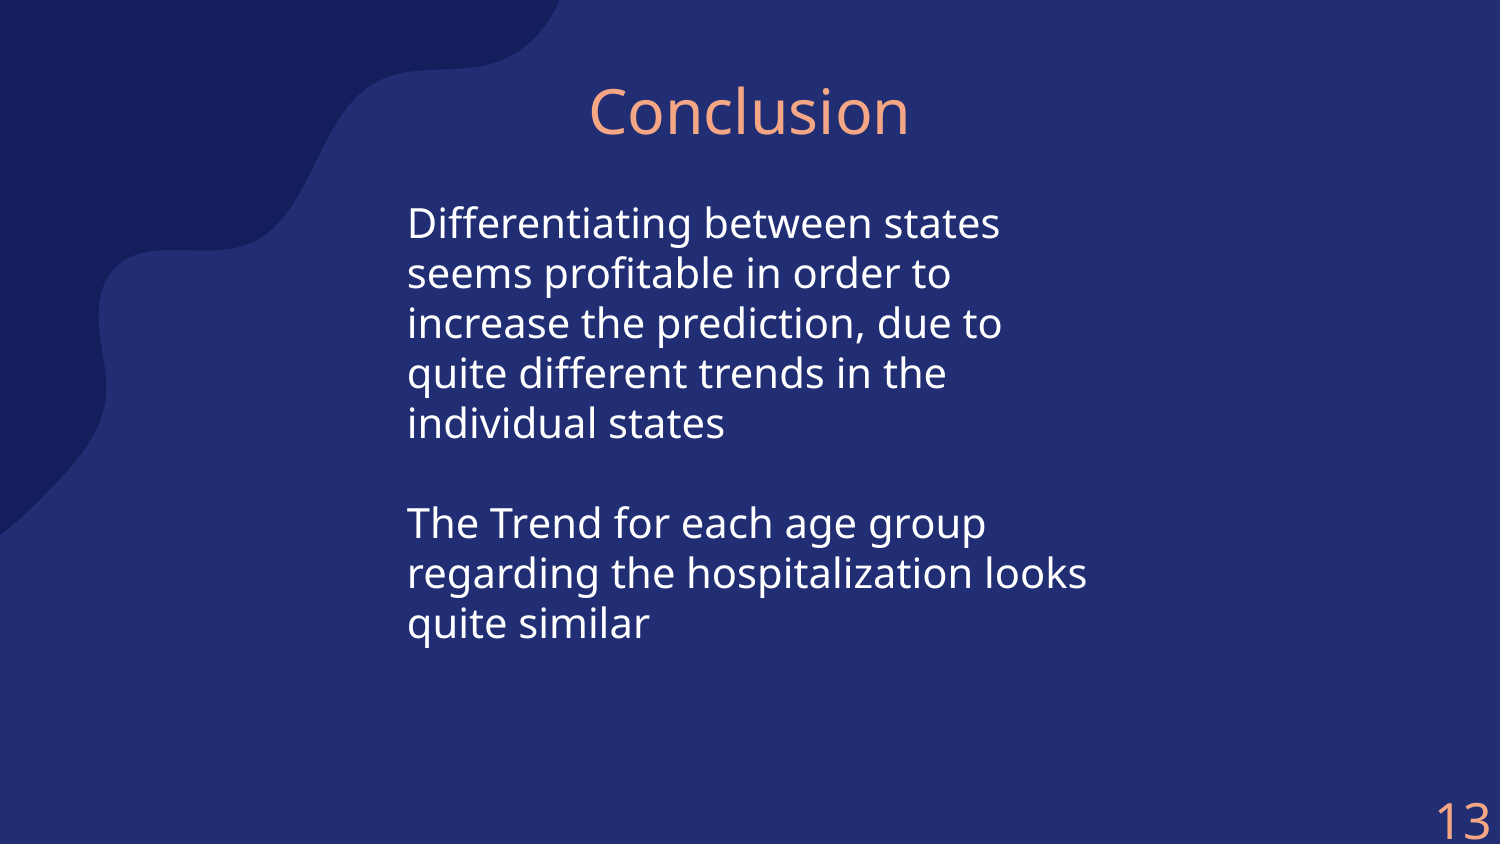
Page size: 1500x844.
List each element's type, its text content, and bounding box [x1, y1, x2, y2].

title Conclusion [77, 56, 1423, 181]
text_box Differentiating between states seems profitable in order to increase the prediction, due to quite different trends in the individual states The Trend for each age group regarding the hospitalization looks quite similar [406, 193, 1094, 650]
text_box 13 [1420, 782, 1500, 844]
